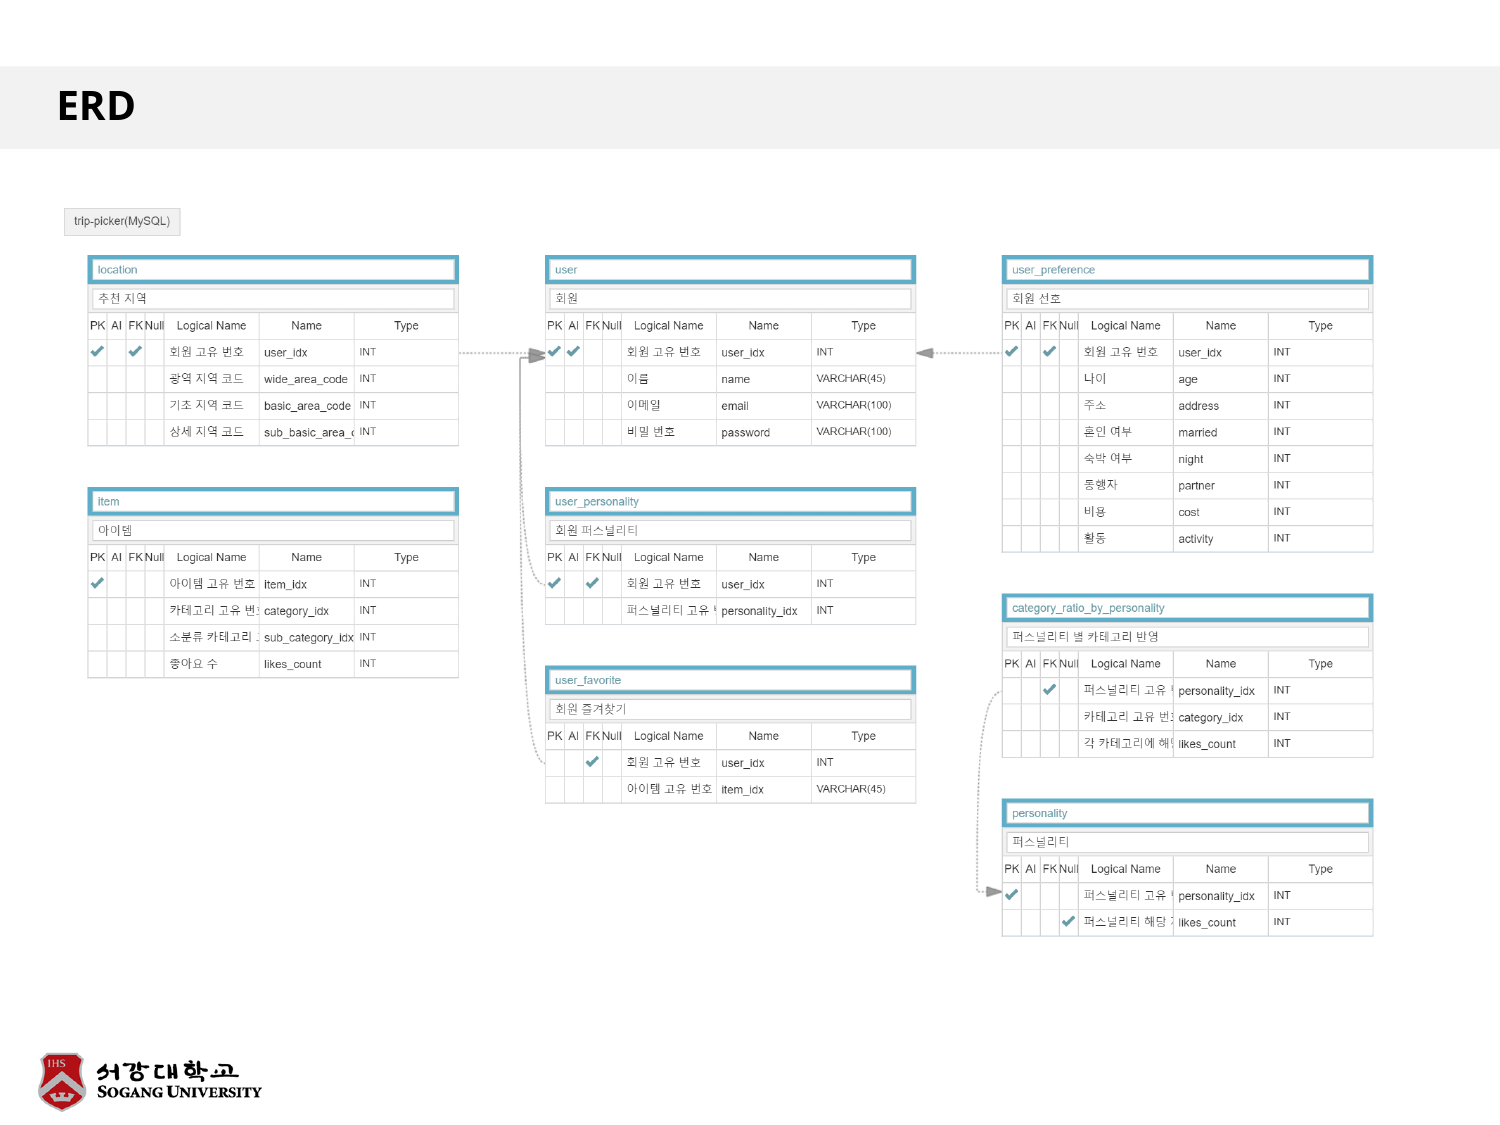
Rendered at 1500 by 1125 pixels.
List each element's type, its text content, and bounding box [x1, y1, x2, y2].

title ERD [41, 64, 1459, 149]
picture [0, 1031, 294, 1125]
picture [54, 160, 1412, 994]
